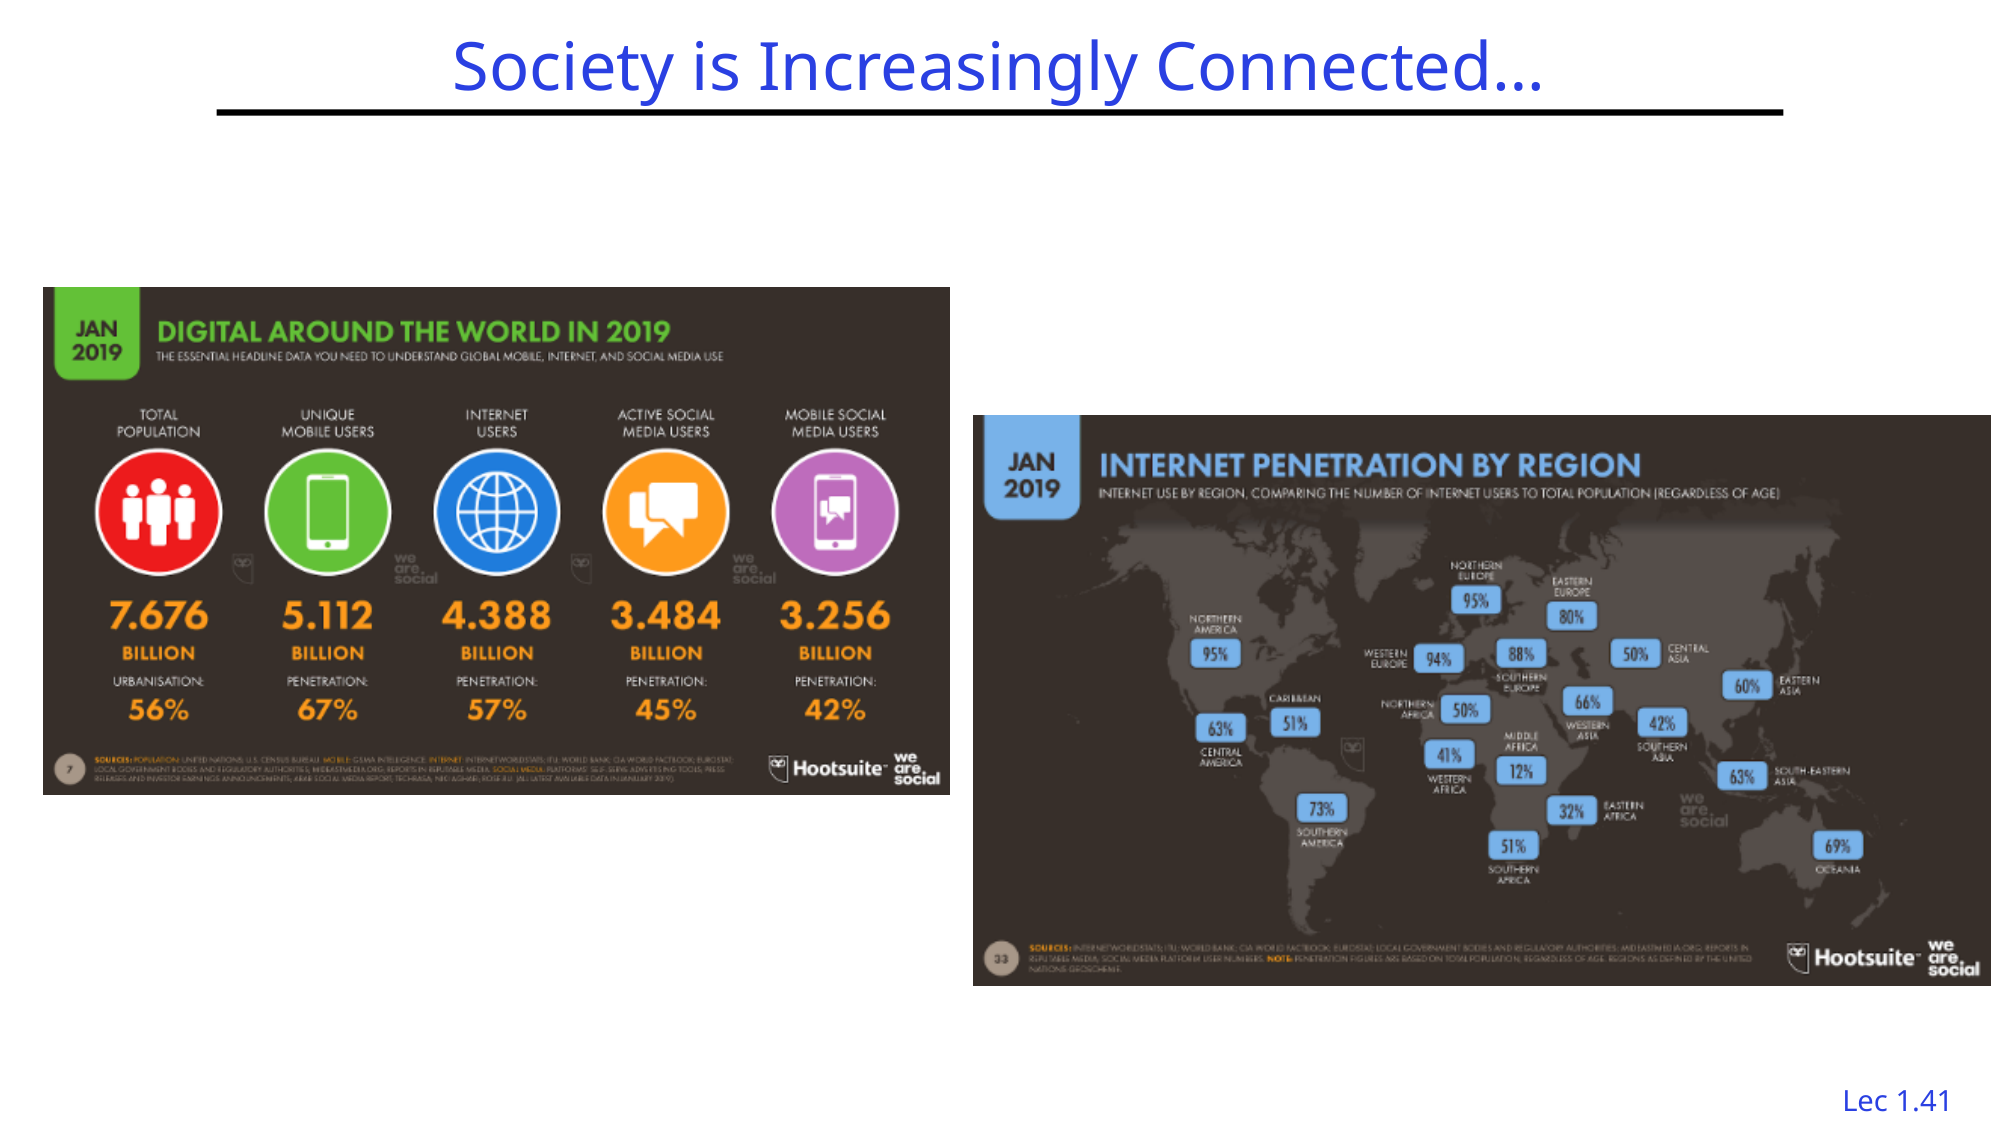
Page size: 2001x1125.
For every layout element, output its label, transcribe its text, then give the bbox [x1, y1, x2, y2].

picture [972, 415, 1991, 986]
title Society is Increasingly Connected… [216, 24, 1784, 113]
picture [42, 287, 950, 796]
